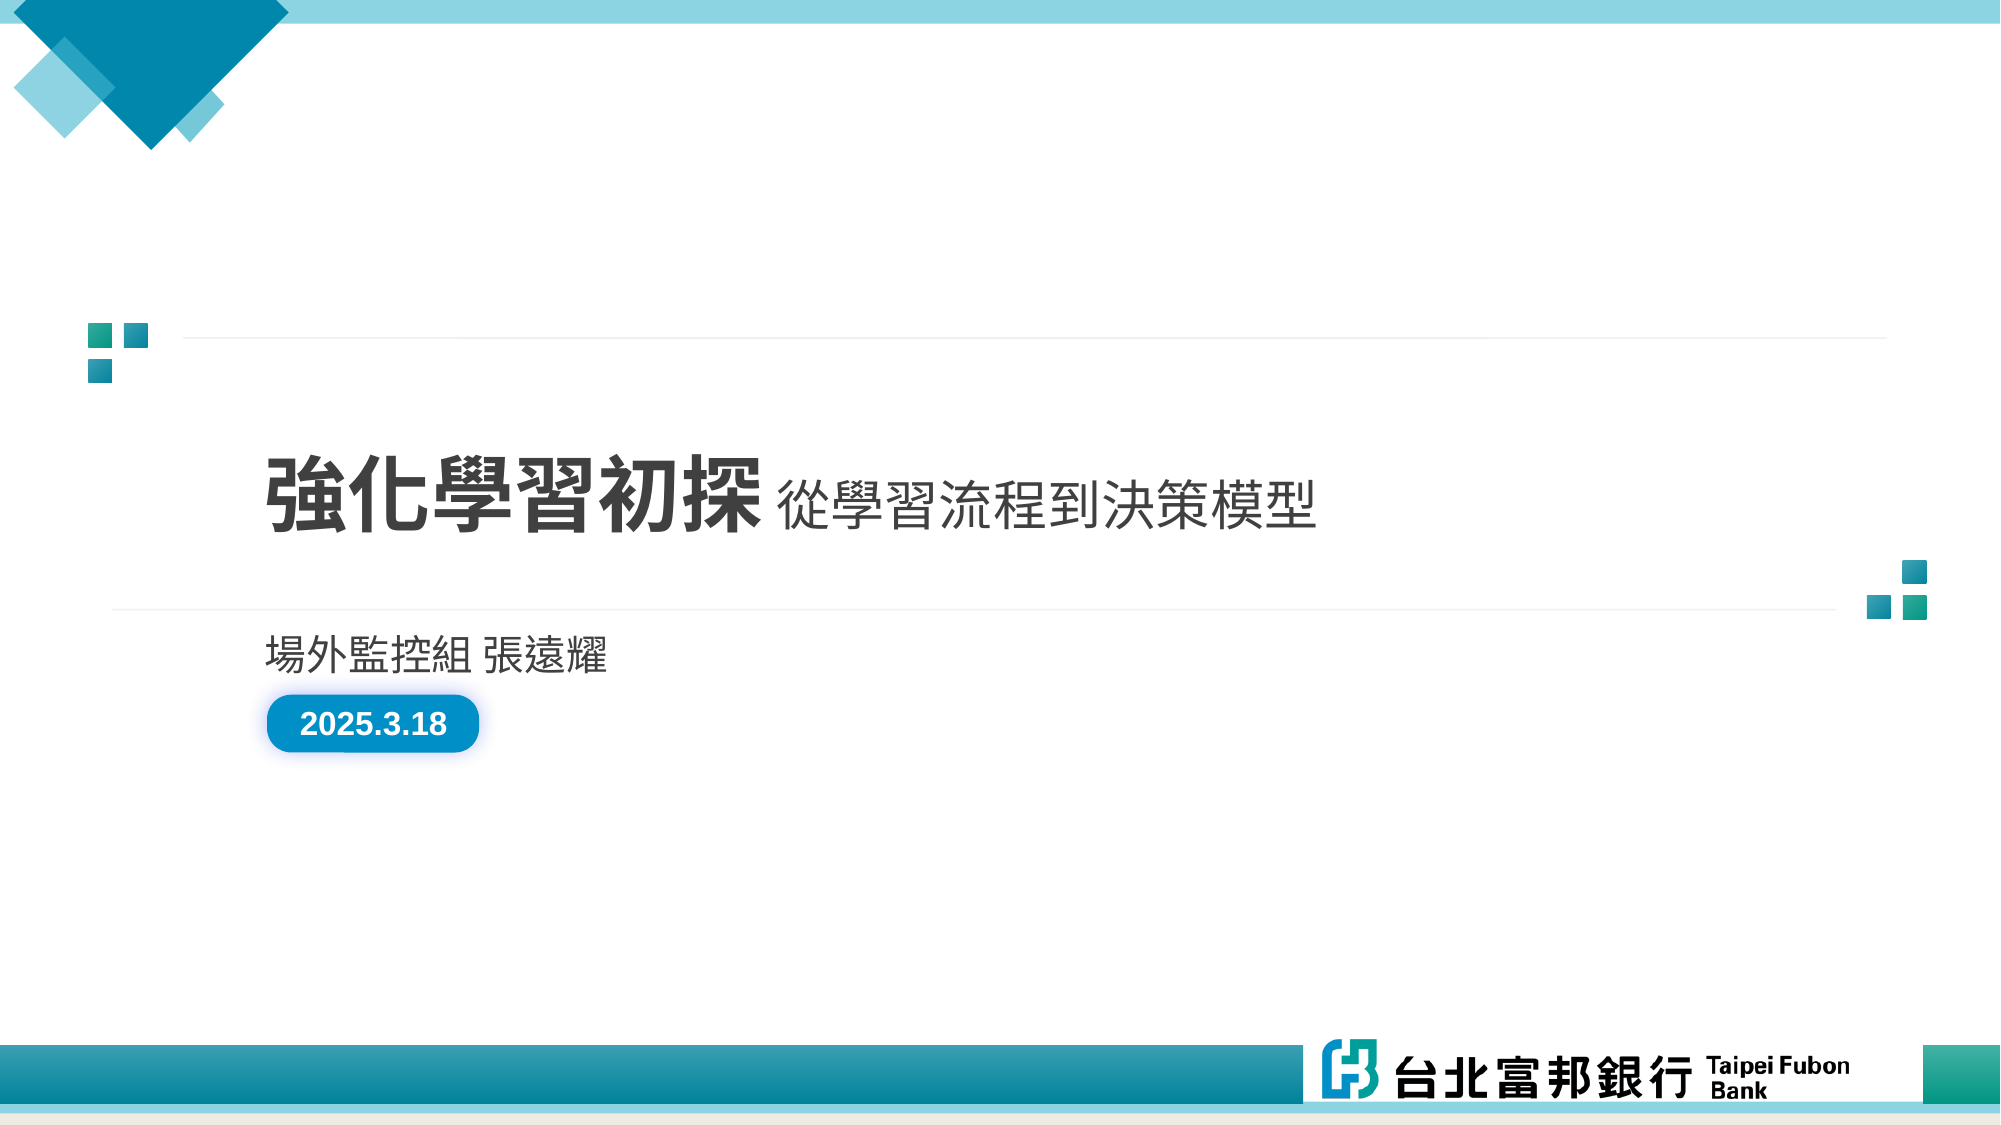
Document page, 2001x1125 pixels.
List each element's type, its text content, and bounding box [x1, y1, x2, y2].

picture [1322, 1039, 1332, 1049]
title 強化學習初探 從學習流程到決策模型 [249, 396, 1750, 602]
picture [1332, 1039, 1849, 1099]
subtitle 場外監控組 張遠耀 [249, 621, 1750, 689]
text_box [266, 694, 480, 753]
